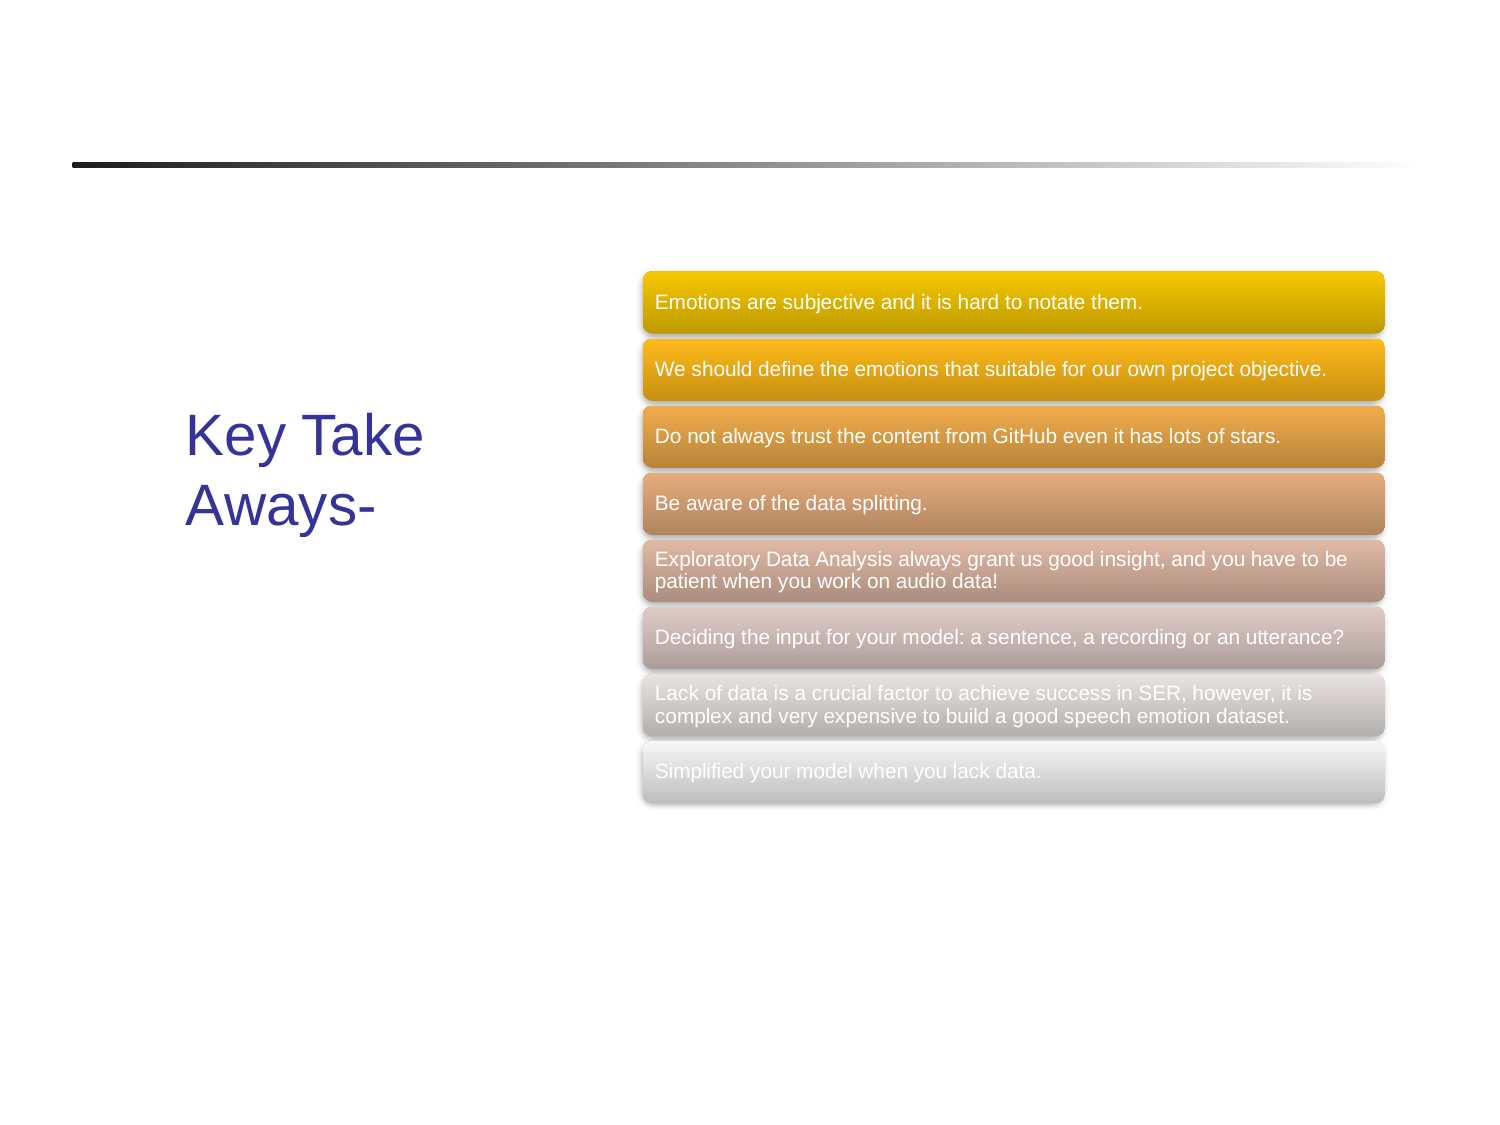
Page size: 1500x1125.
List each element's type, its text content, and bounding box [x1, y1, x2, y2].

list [642, 190, 1386, 885]
title Key Take Аways- [170, 196, 563, 615]
